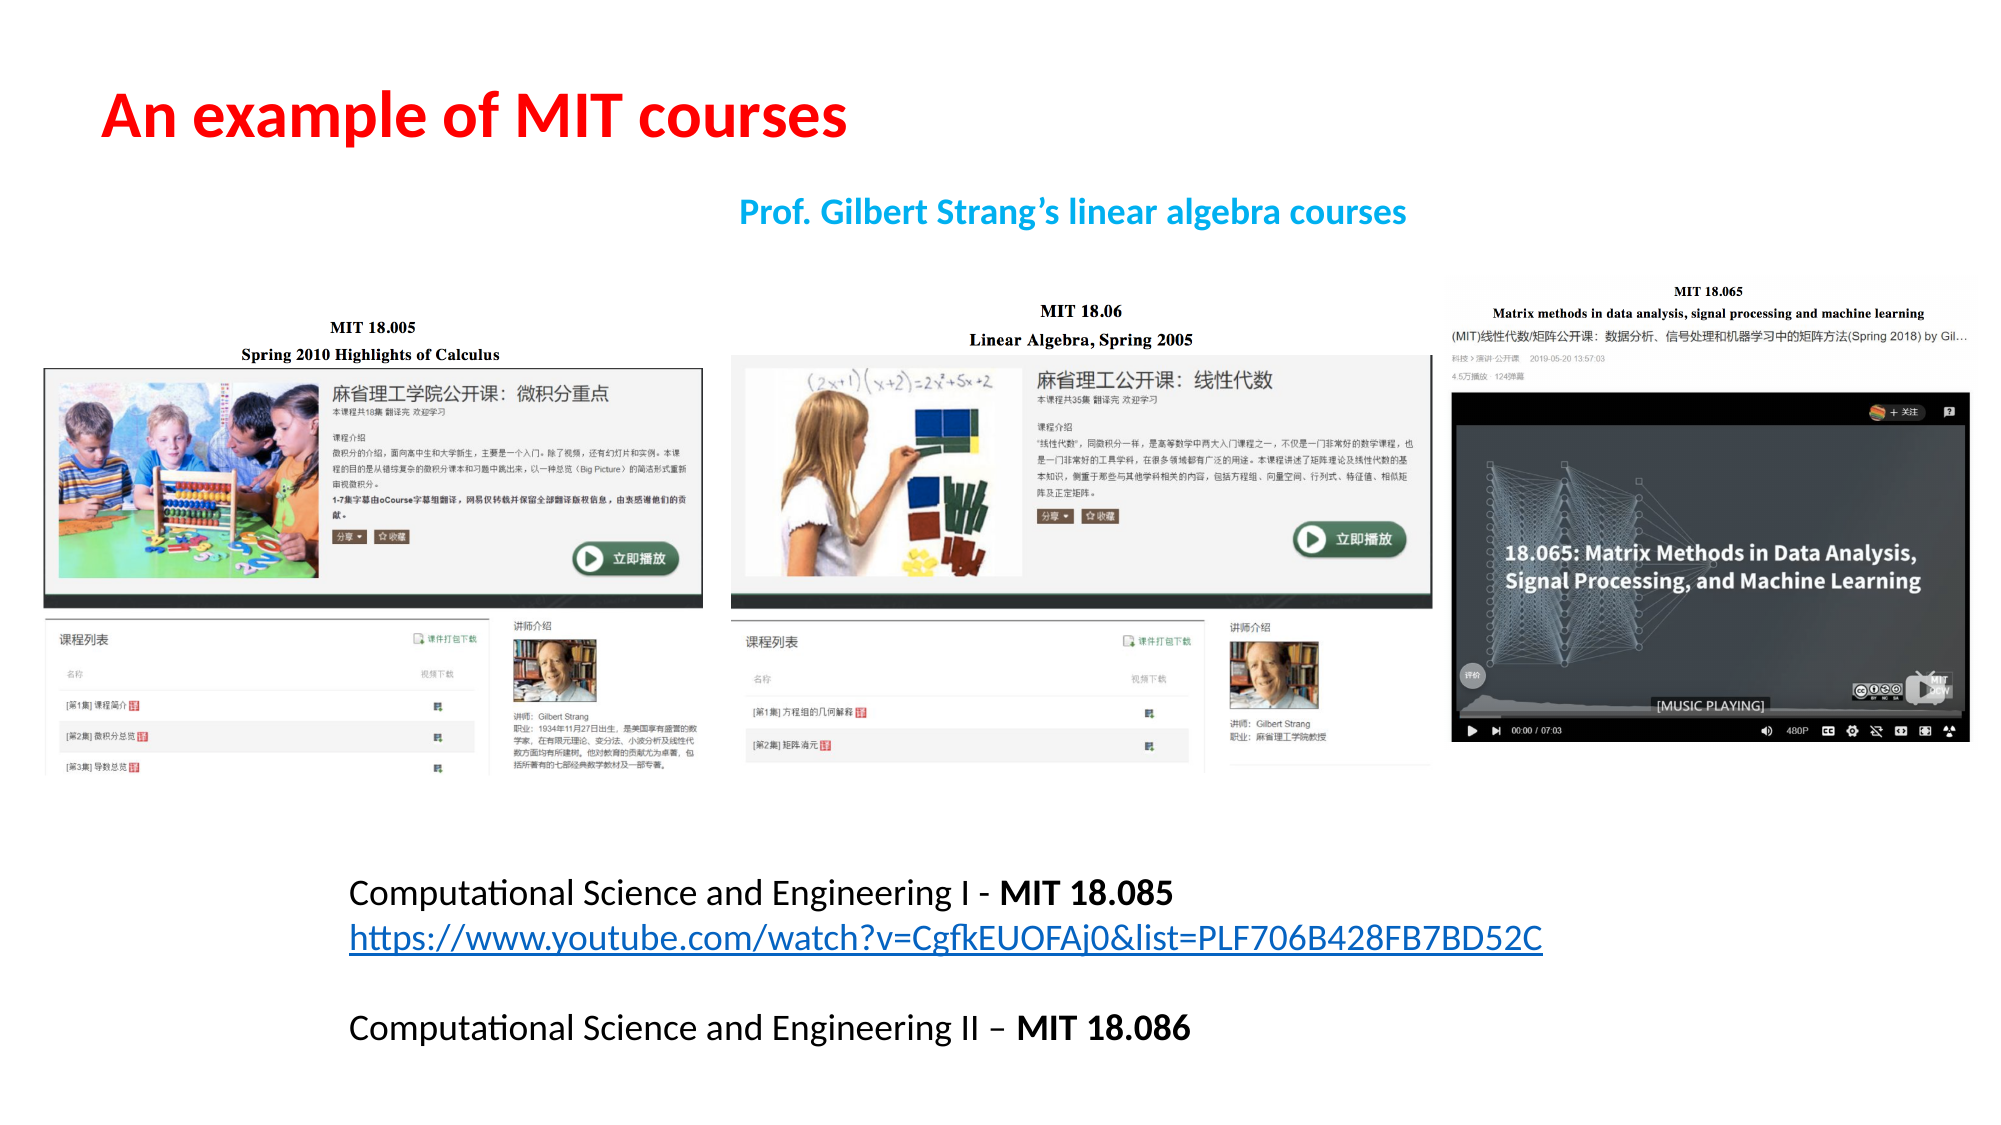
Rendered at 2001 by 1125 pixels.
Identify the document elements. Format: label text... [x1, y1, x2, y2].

text_box Prof. Gilbert Strang’s linear algebra courses [724, 180, 1423, 240]
text_box Computational Science and Engineering I - MIT 18.085 https://www.youtube.com/watch?v=CgfkEUOFAj0&list=PLF706B428FB7BD52C Computational Science and Engineering II – MIT 18.086 [334, 861, 1559, 1056]
picture [33, 275, 1978, 786]
text_box An example of MIT courses [86, 63, 864, 159]
